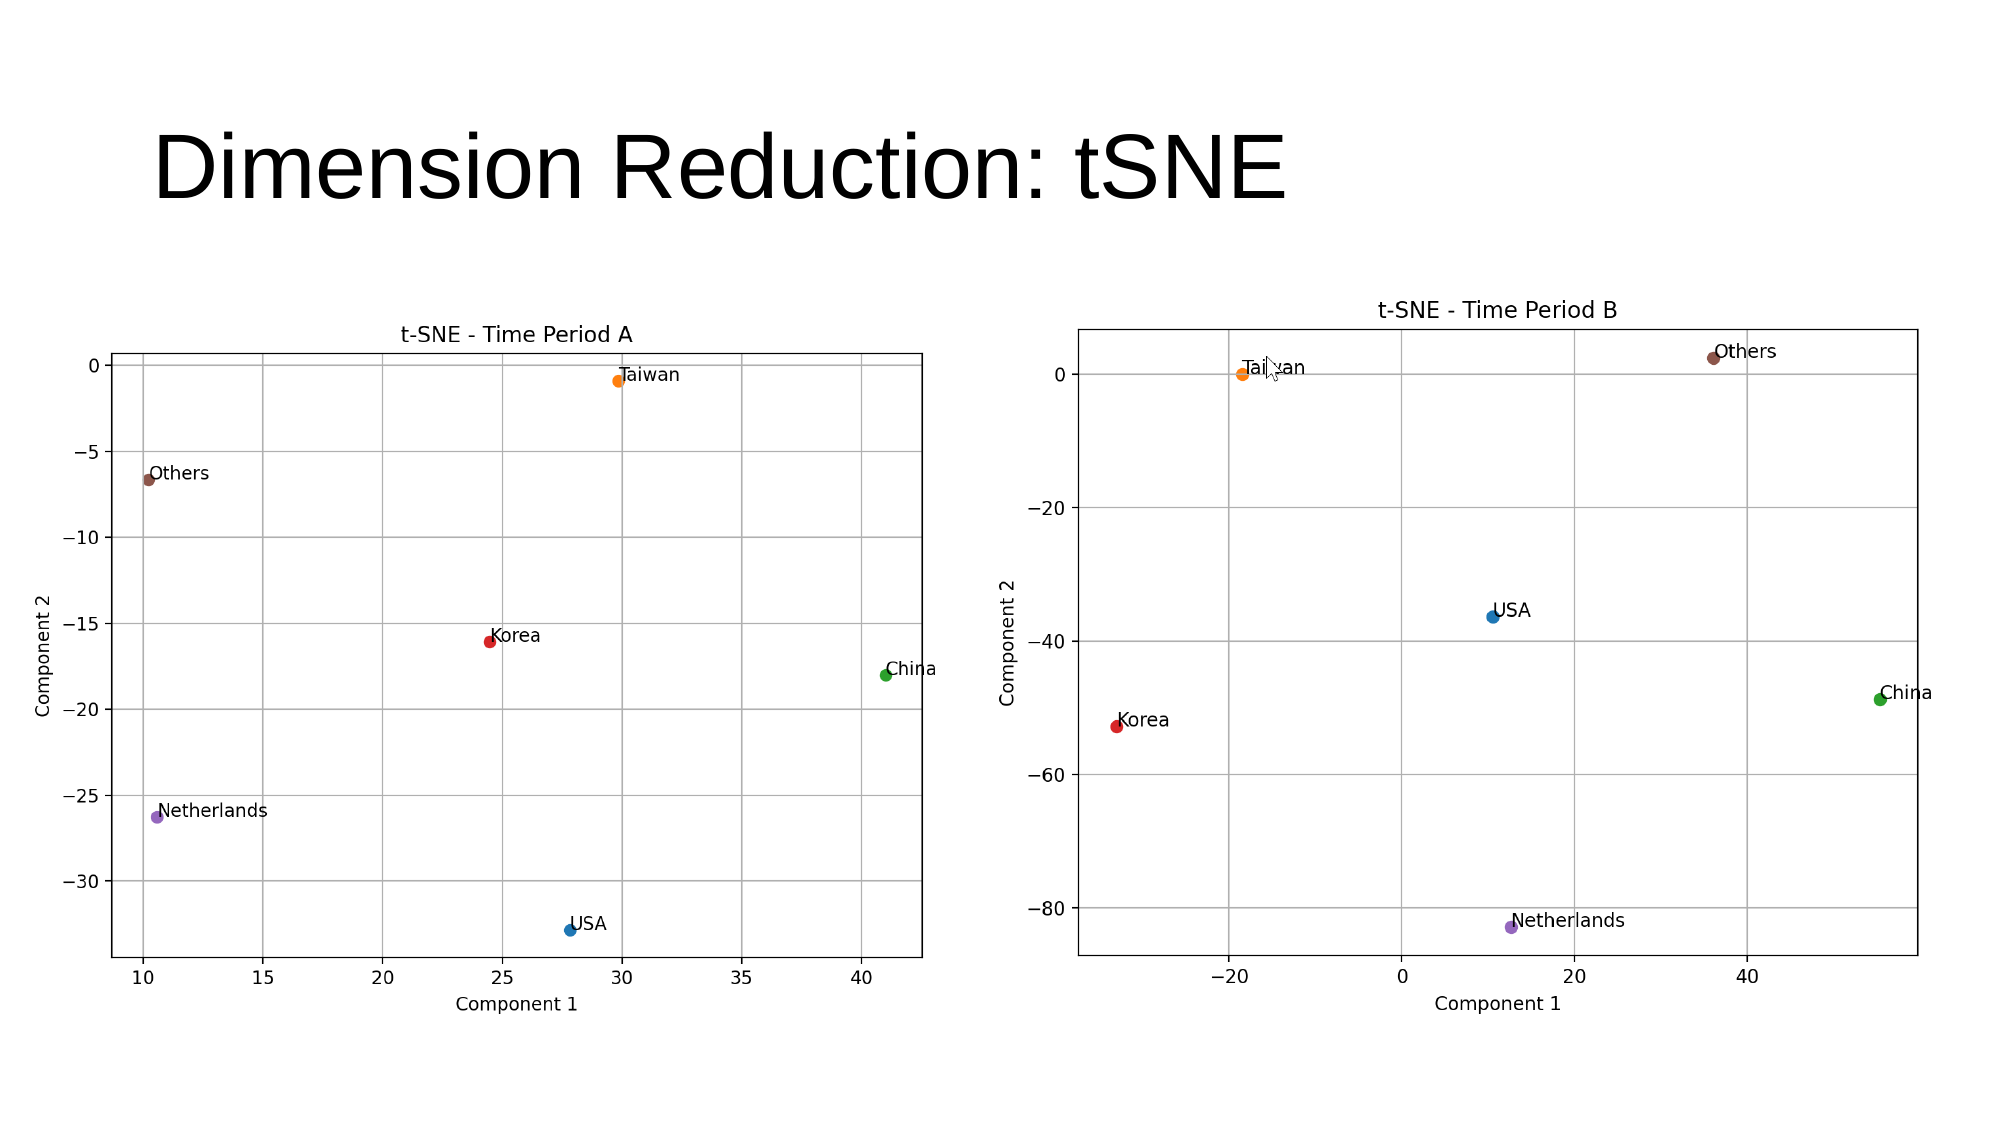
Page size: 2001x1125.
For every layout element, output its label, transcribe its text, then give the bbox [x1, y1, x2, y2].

picture [35, 325, 935, 1014]
picture [999, 300, 1931, 1014]
title Dimension Reduction: tSNE [137, 59, 1863, 278]
